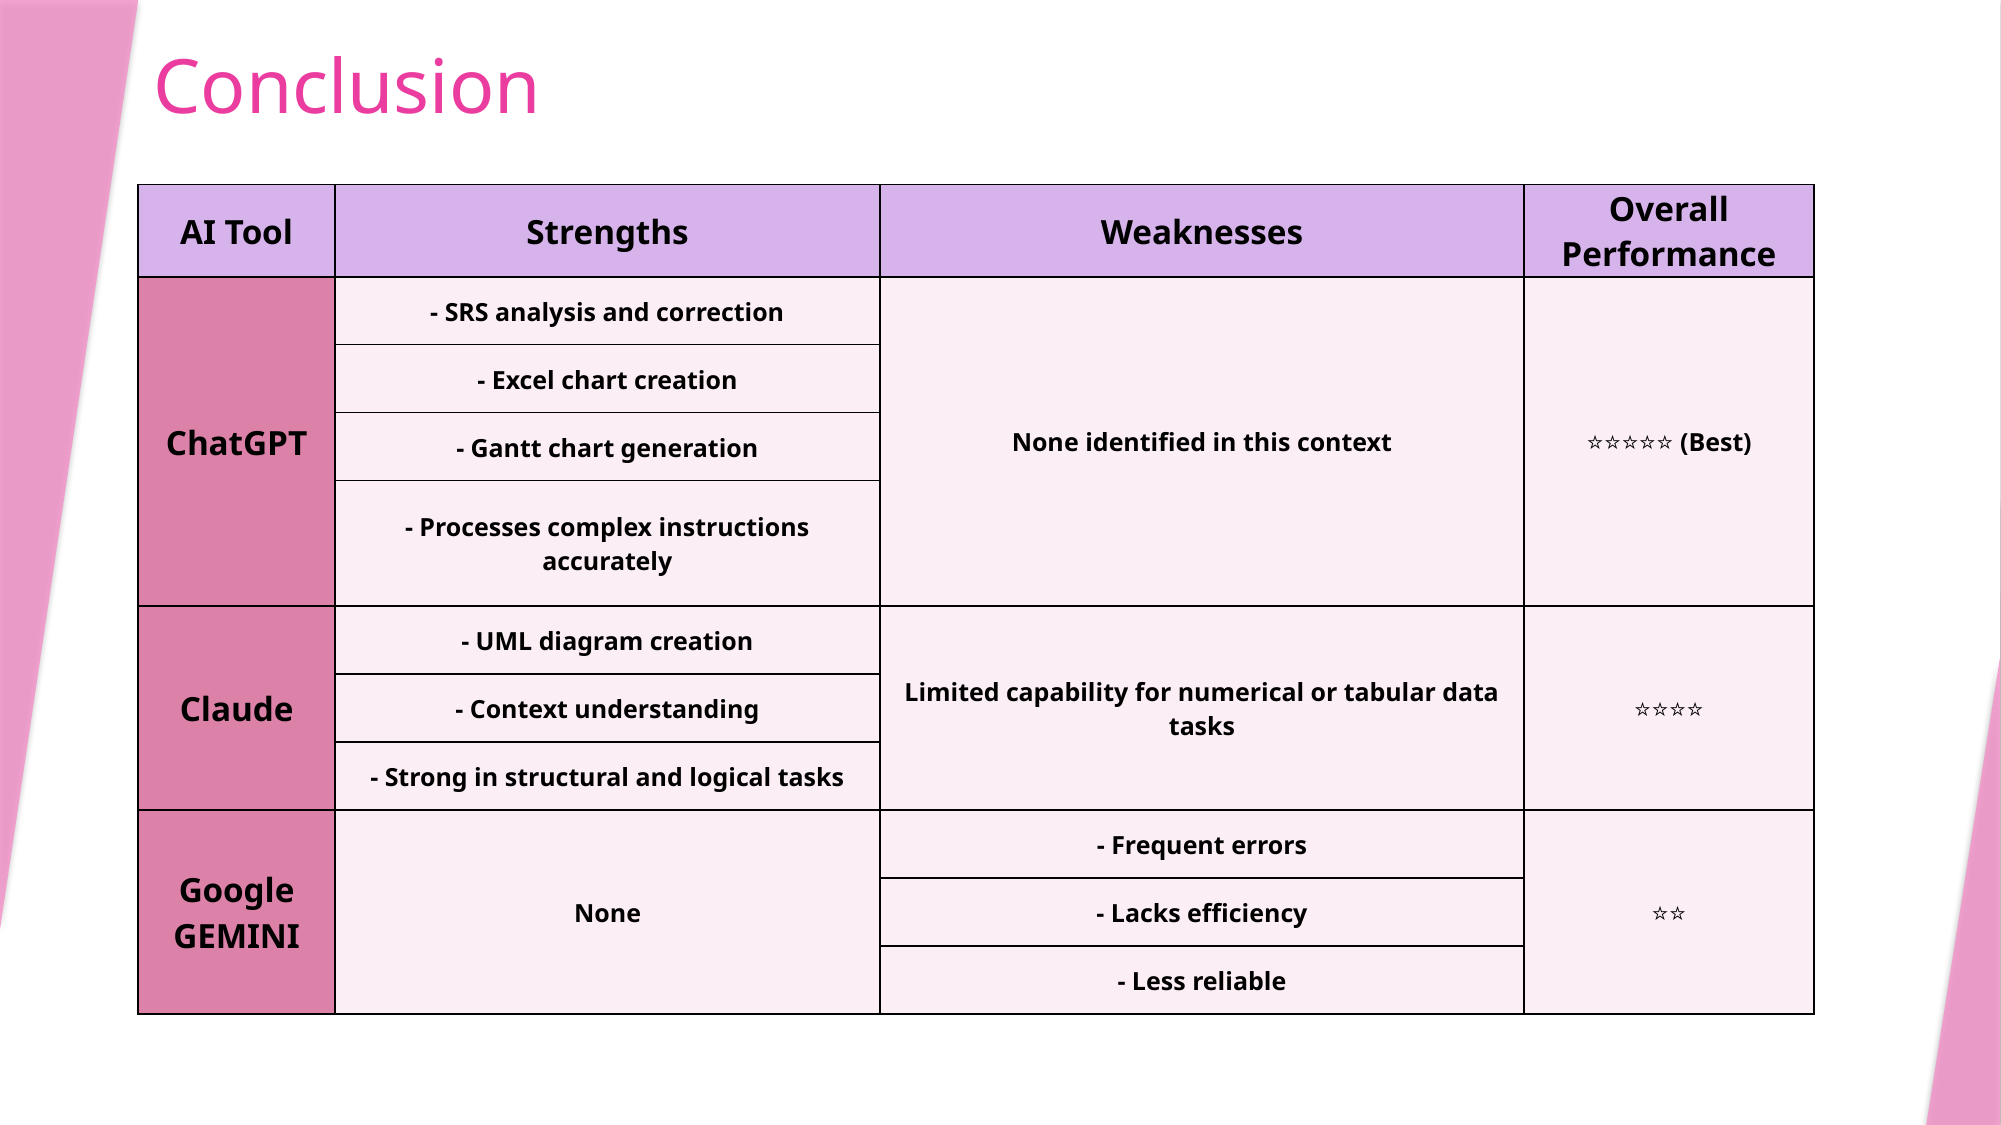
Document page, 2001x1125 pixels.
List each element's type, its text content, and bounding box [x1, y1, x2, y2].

table_cell - Less reliable [881, 947, 1523, 1013]
table_cell - Lacks efficiency [881, 879, 1523, 945]
table_cell - Gantt chart generation [336, 413, 879, 480]
table_cell - Context understanding [336, 675, 879, 741]
table_cell None identified in this context [881, 278, 1523, 605]
table_header AI Tool [139, 185, 334, 276]
table_cell ChatGPT [139, 278, 334, 605]
table_cell - Excel chart creation [336, 345, 879, 412]
text_box [0, 0, 140, 931]
table_cell - Processes complex instructions accurately [336, 481, 879, 605]
table_cell - Frequent errors [881, 811, 1523, 877]
table_cell Google GEMINI [139, 811, 334, 1013]
table_header Overall Performance [1525, 185, 1813, 276]
table_cell - UML diagram creation [336, 607, 879, 673]
table_cell Limited capability for numerical or tabular data tasks [881, 607, 1523, 809]
table_cell - Strong in structural and logical tasks [336, 743, 879, 809]
text_box [0, 0, 2000, 1125]
table_cell ⭐⭐⭐⭐⭐ (Best) [1525, 278, 1813, 605]
table_cell None [336, 811, 879, 1013]
table_header Strengths [336, 185, 879, 276]
text_box [1925, 657, 2000, 1125]
table_cell ⭐⭐ [1525, 811, 1813, 1013]
table_cell Claude [139, 607, 334, 809]
table_cell - SRS analysis and correction [336, 278, 879, 344]
table_cell ⭐⭐⭐⭐ [1525, 607, 1813, 809]
title Conclusion [138, 25, 1244, 159]
table_header Weaknesses [881, 185, 1523, 276]
